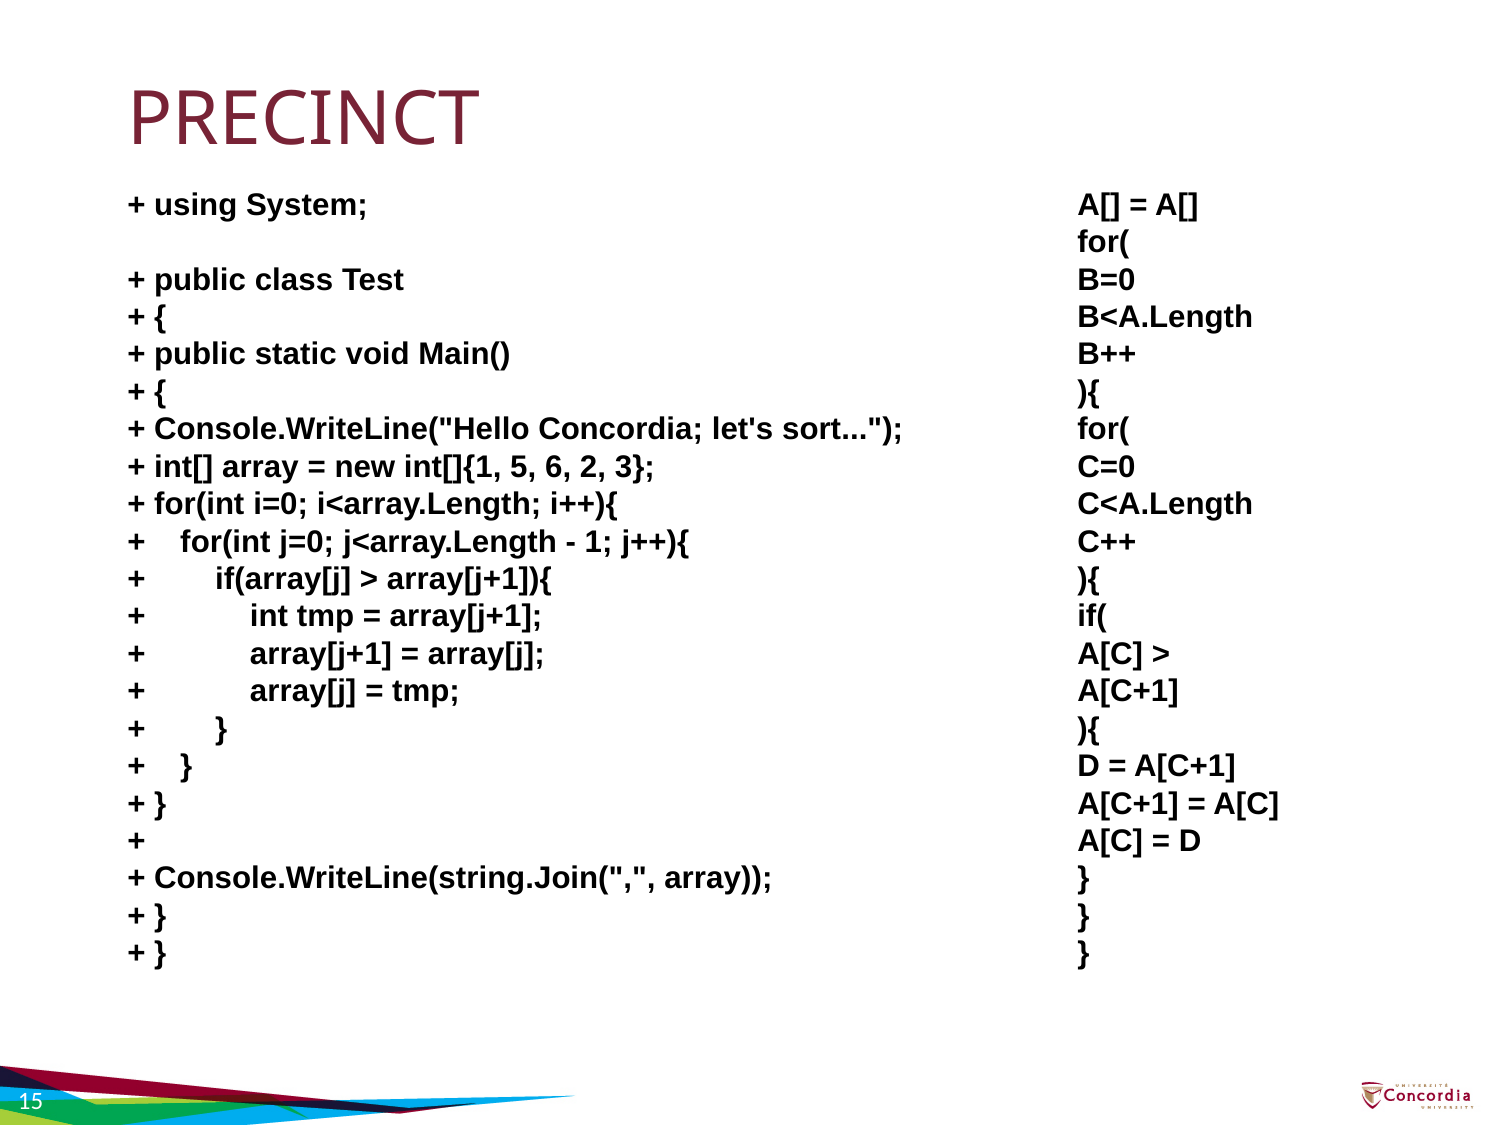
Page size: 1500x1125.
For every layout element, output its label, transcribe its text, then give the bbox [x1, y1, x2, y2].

picture [0, 0, 1500, 1125]
slide_number 15 [2, 1074, 78, 1125]
title PRECINCT [112, 62, 1388, 250]
text_box A[] = A[] for( B=0 B<A.Length B++ ){ for( C=0 C<A.Length C++ ){ if( A[C] > A[C+1] ){ D = A[C+1] A[C+1] = A[C] A[C] = D } } } [1062, 176, 1500, 1053]
text_box + using System; + public class Test + { + public static void Main() + { + Console.WriteLine("Hello Concordia; let's sort..."); + int[] array = new int[]{1, 5, 6, 2, 3}; + for(int i=0; i<array.Length; i++){ + for(int j=0; j<array.Length - 1; j++){ + if(array[j] > array[j+1]){ + int tmp = array[j+1]; + array[j+1] = array[j]; + array[j] = tmp; + } + } + } + + Console.WriteLine(string.Join(",", array)); + } + } [112, 176, 996, 1053]
